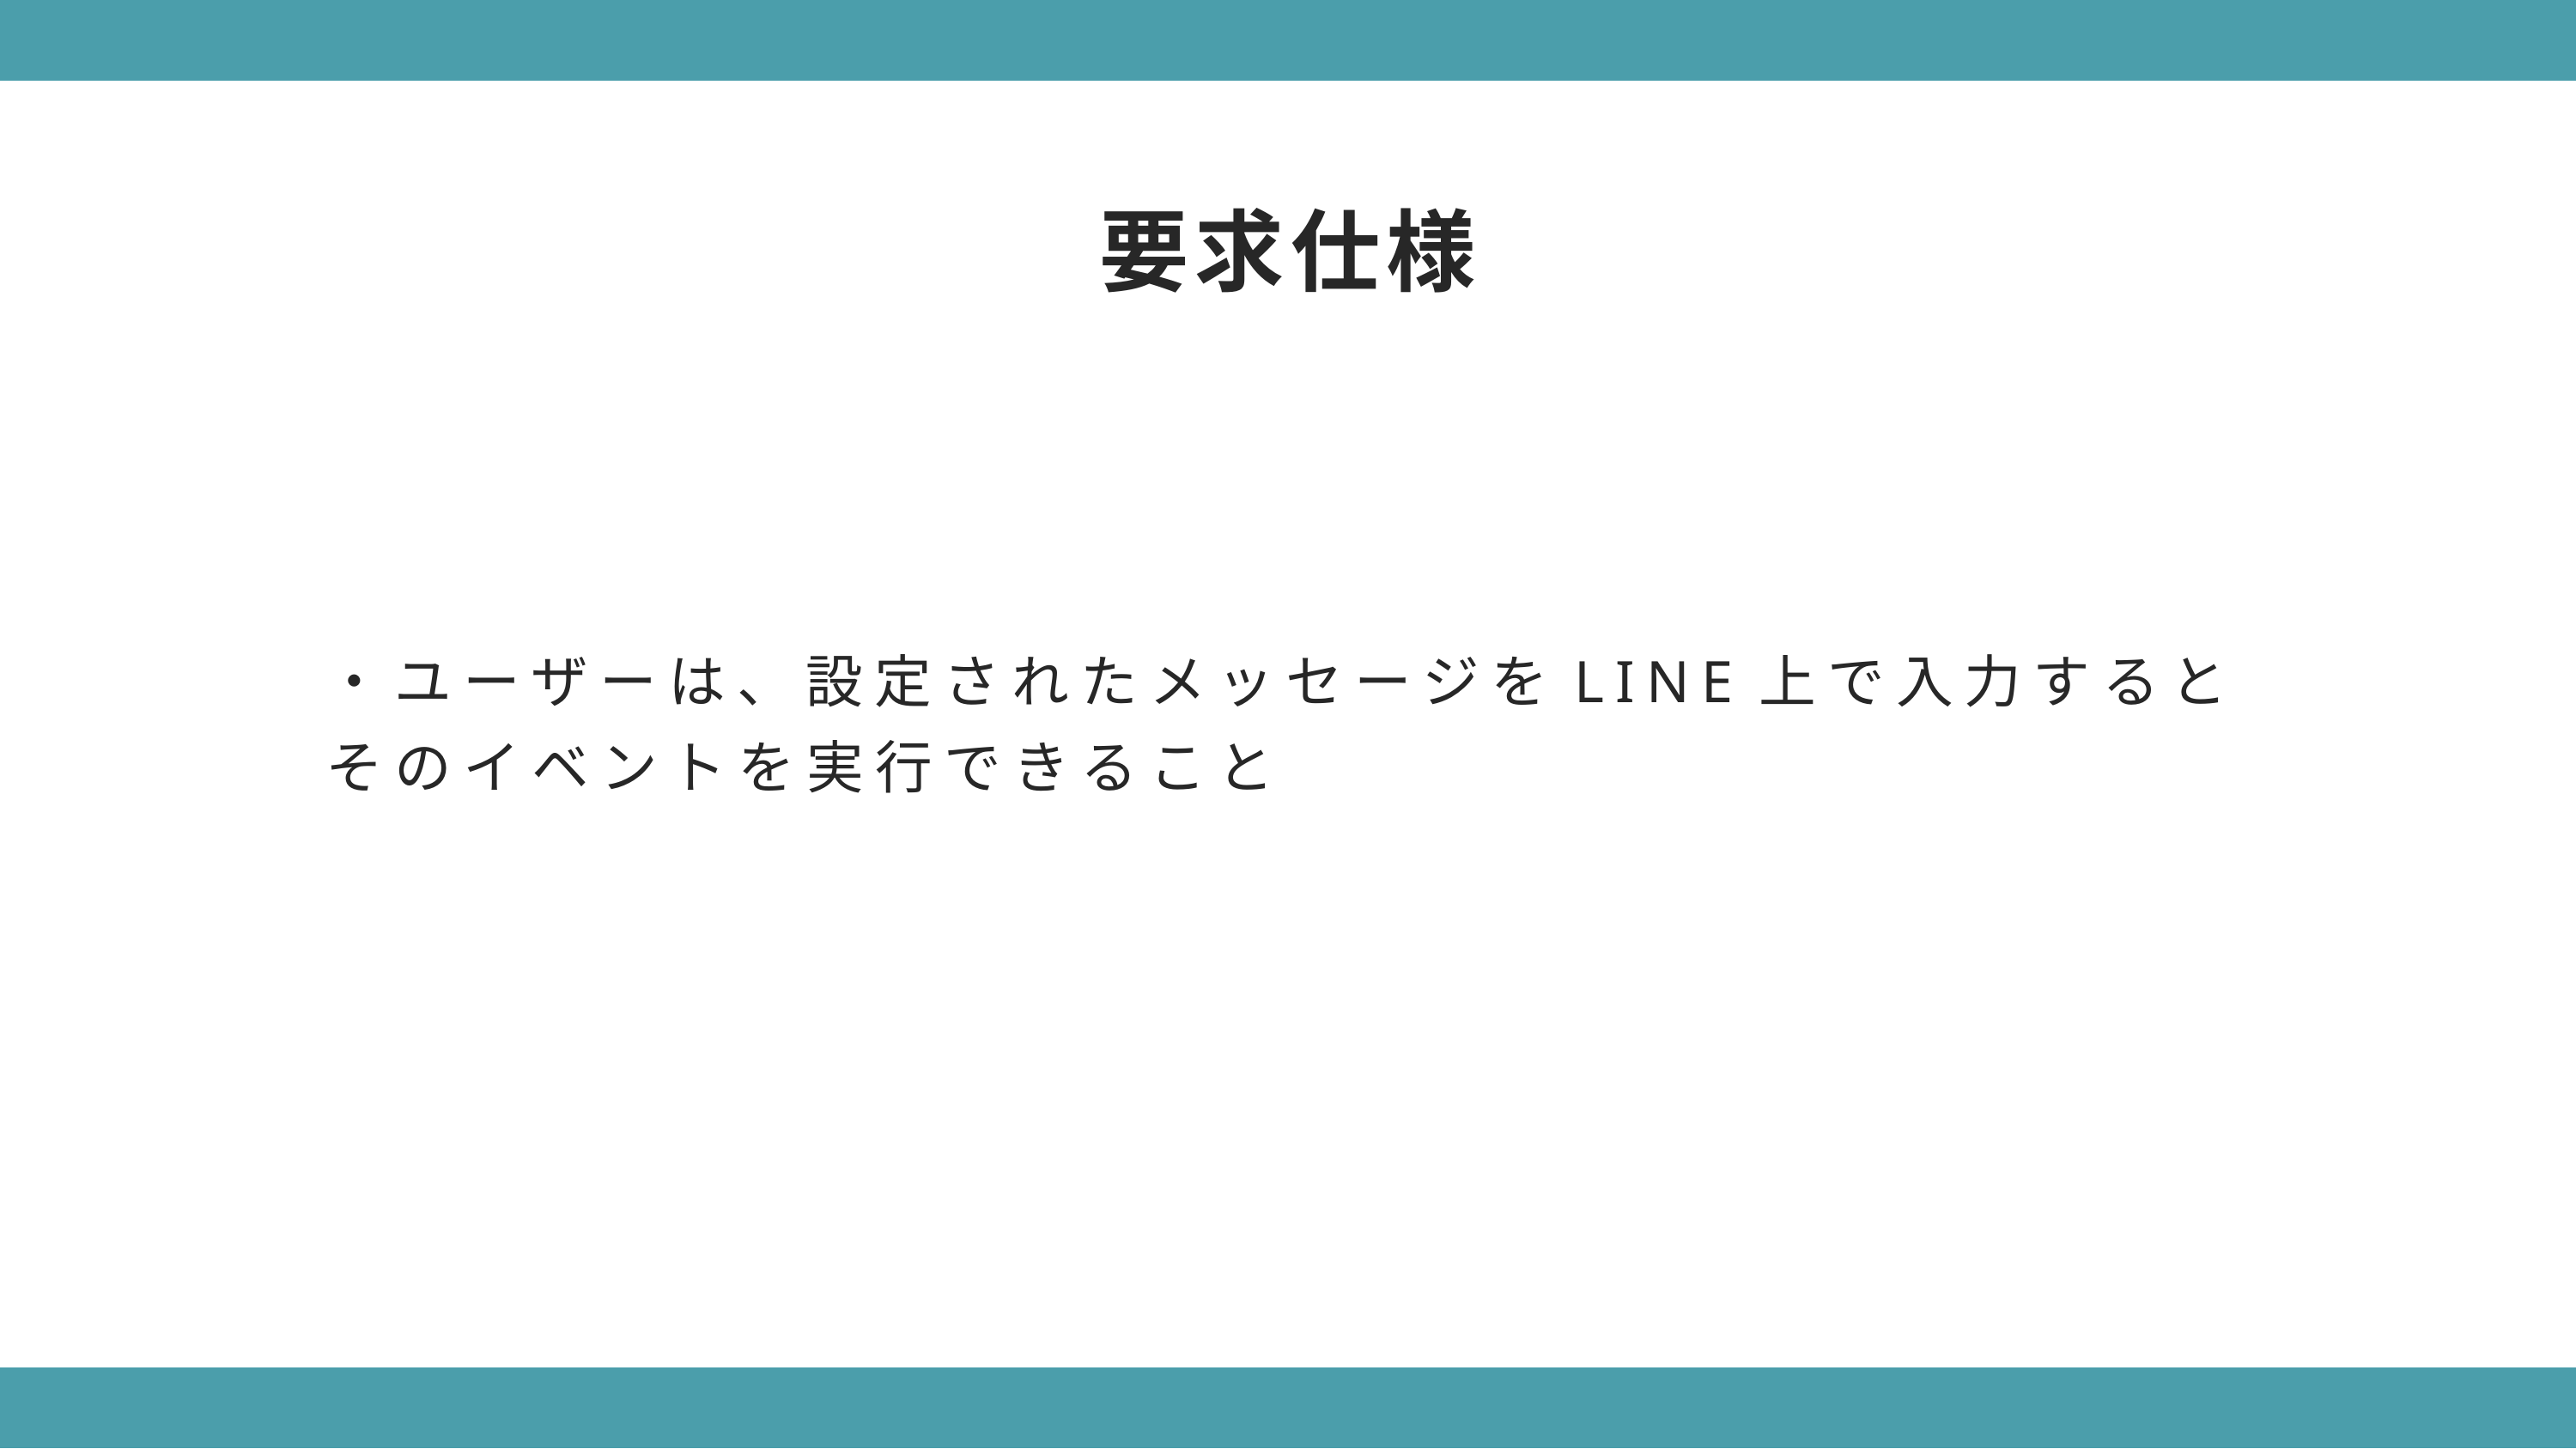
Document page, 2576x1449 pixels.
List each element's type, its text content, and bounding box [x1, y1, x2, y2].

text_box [0, 0, 2576, 82]
text_box ・ユーザーは、設定されたメッセージをLINE上で入力するとそのイベントを実行できること [325, 627, 2251, 800]
text_box 要求仕様 [916, 177, 1660, 303]
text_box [0, 1367, 2576, 1449]
